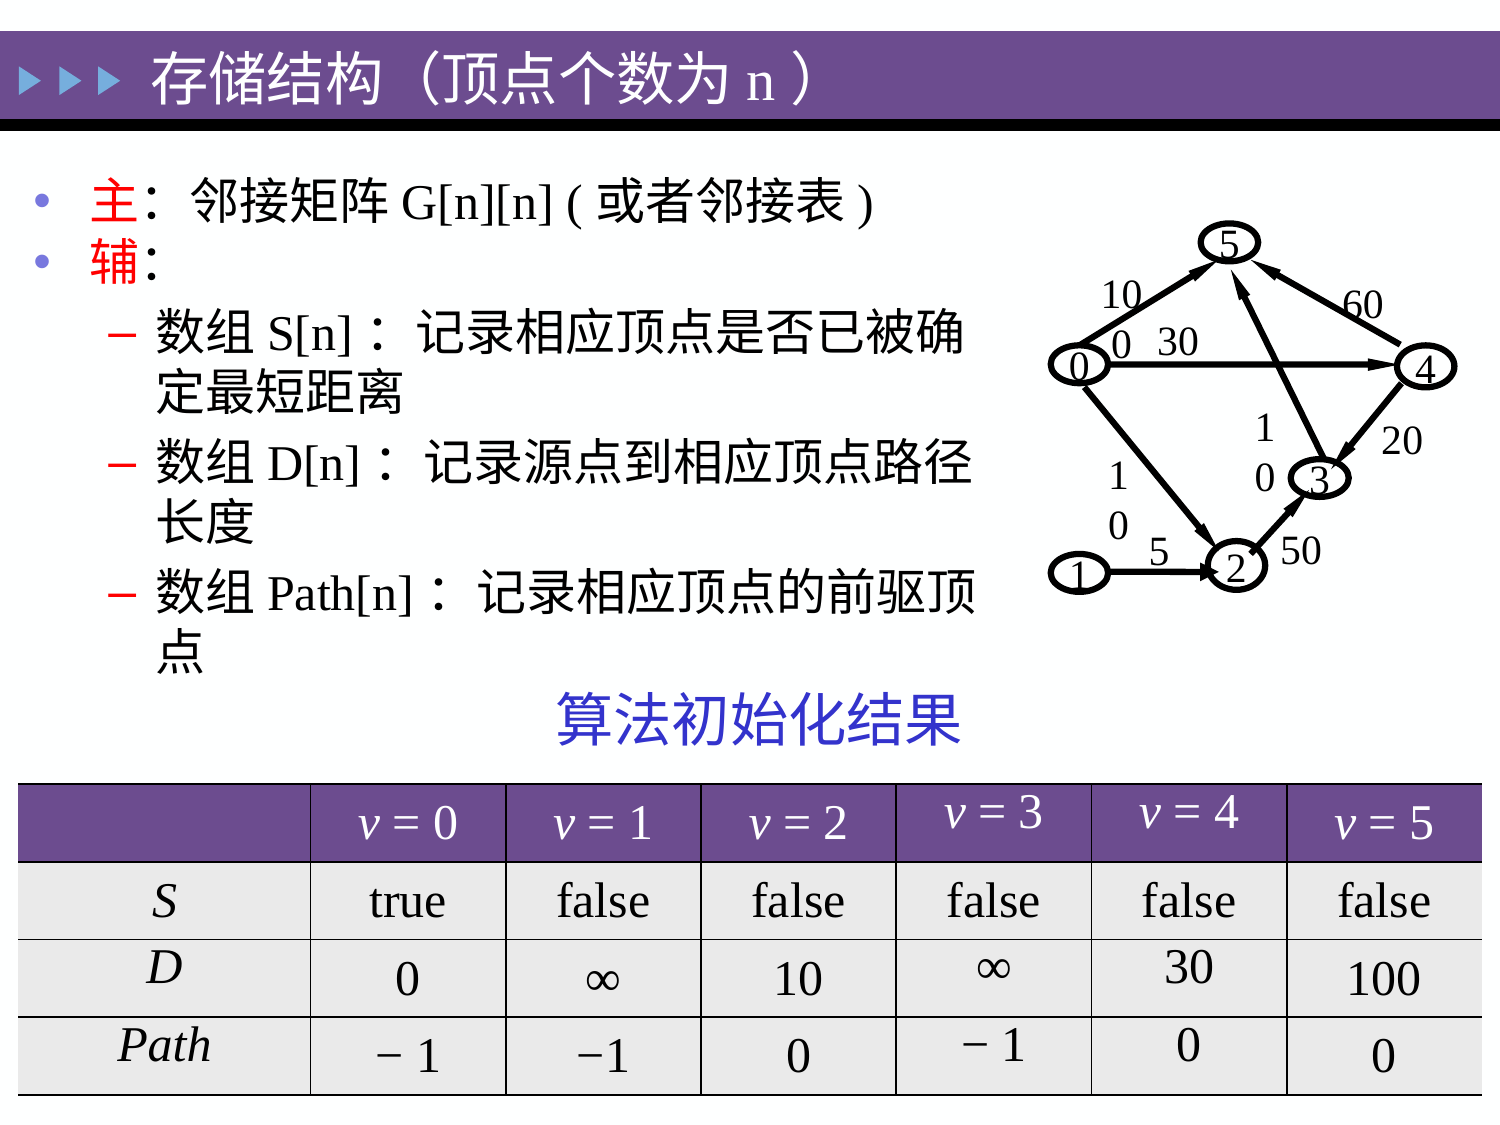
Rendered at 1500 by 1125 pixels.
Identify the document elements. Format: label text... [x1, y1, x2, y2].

table_cell −1 [507, 1018, 700, 1094]
table_header v = 0 [311, 785, 505, 861]
table_header v = 5 [1288, 785, 1482, 861]
table_cell false [897, 863, 1091, 939]
table_header v = 3 [897, 785, 1091, 861]
table_cell 0 [1092, 1018, 1286, 1094]
table_cell 10 [702, 940, 895, 1016]
table_cell false [507, 863, 700, 939]
table_cell 0 [702, 1018, 895, 1094]
table_cell − 1 [897, 1018, 1091, 1094]
table_cell true [311, 863, 505, 939]
text_box 主：邻接矩阵G[n][n] (或者邻接表) 辅： 数组S[n]：记录相应顶点是否已被确定最短距离 数组D[n]：记录源点到相应顶点路径长度 数组Path[n]：记录相应顶点的前驱顶点 [18, 171, 1025, 625]
text_box 算法初始化结果 [499, 675, 991, 761]
table_cell false [1288, 863, 1482, 939]
table_cell − 1 [311, 1018, 505, 1094]
table_header v = 4 [1092, 785, 1286, 861]
table_cell D [18, 940, 310, 1016]
table_header [18, 785, 310, 861]
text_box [1050, 223, 1455, 593]
table_cell 100 [1288, 940, 1482, 1016]
table_cell false [1092, 863, 1286, 939]
table_cell ∞ [897, 940, 1091, 1016]
table_cell Path [18, 1018, 310, 1094]
table_cell ∞ [507, 940, 700, 1016]
text_box 存储结构（顶点个数为n） [135, 34, 905, 120]
table_cell 0 [1288, 1018, 1482, 1094]
table_header v = 1 [507, 785, 700, 861]
table_cell S [18, 863, 310, 939]
table_cell 0 [311, 940, 505, 1016]
table_cell 30 [1092, 940, 1286, 1016]
table_header v = 2 [702, 785, 895, 861]
table_cell false [702, 863, 895, 939]
